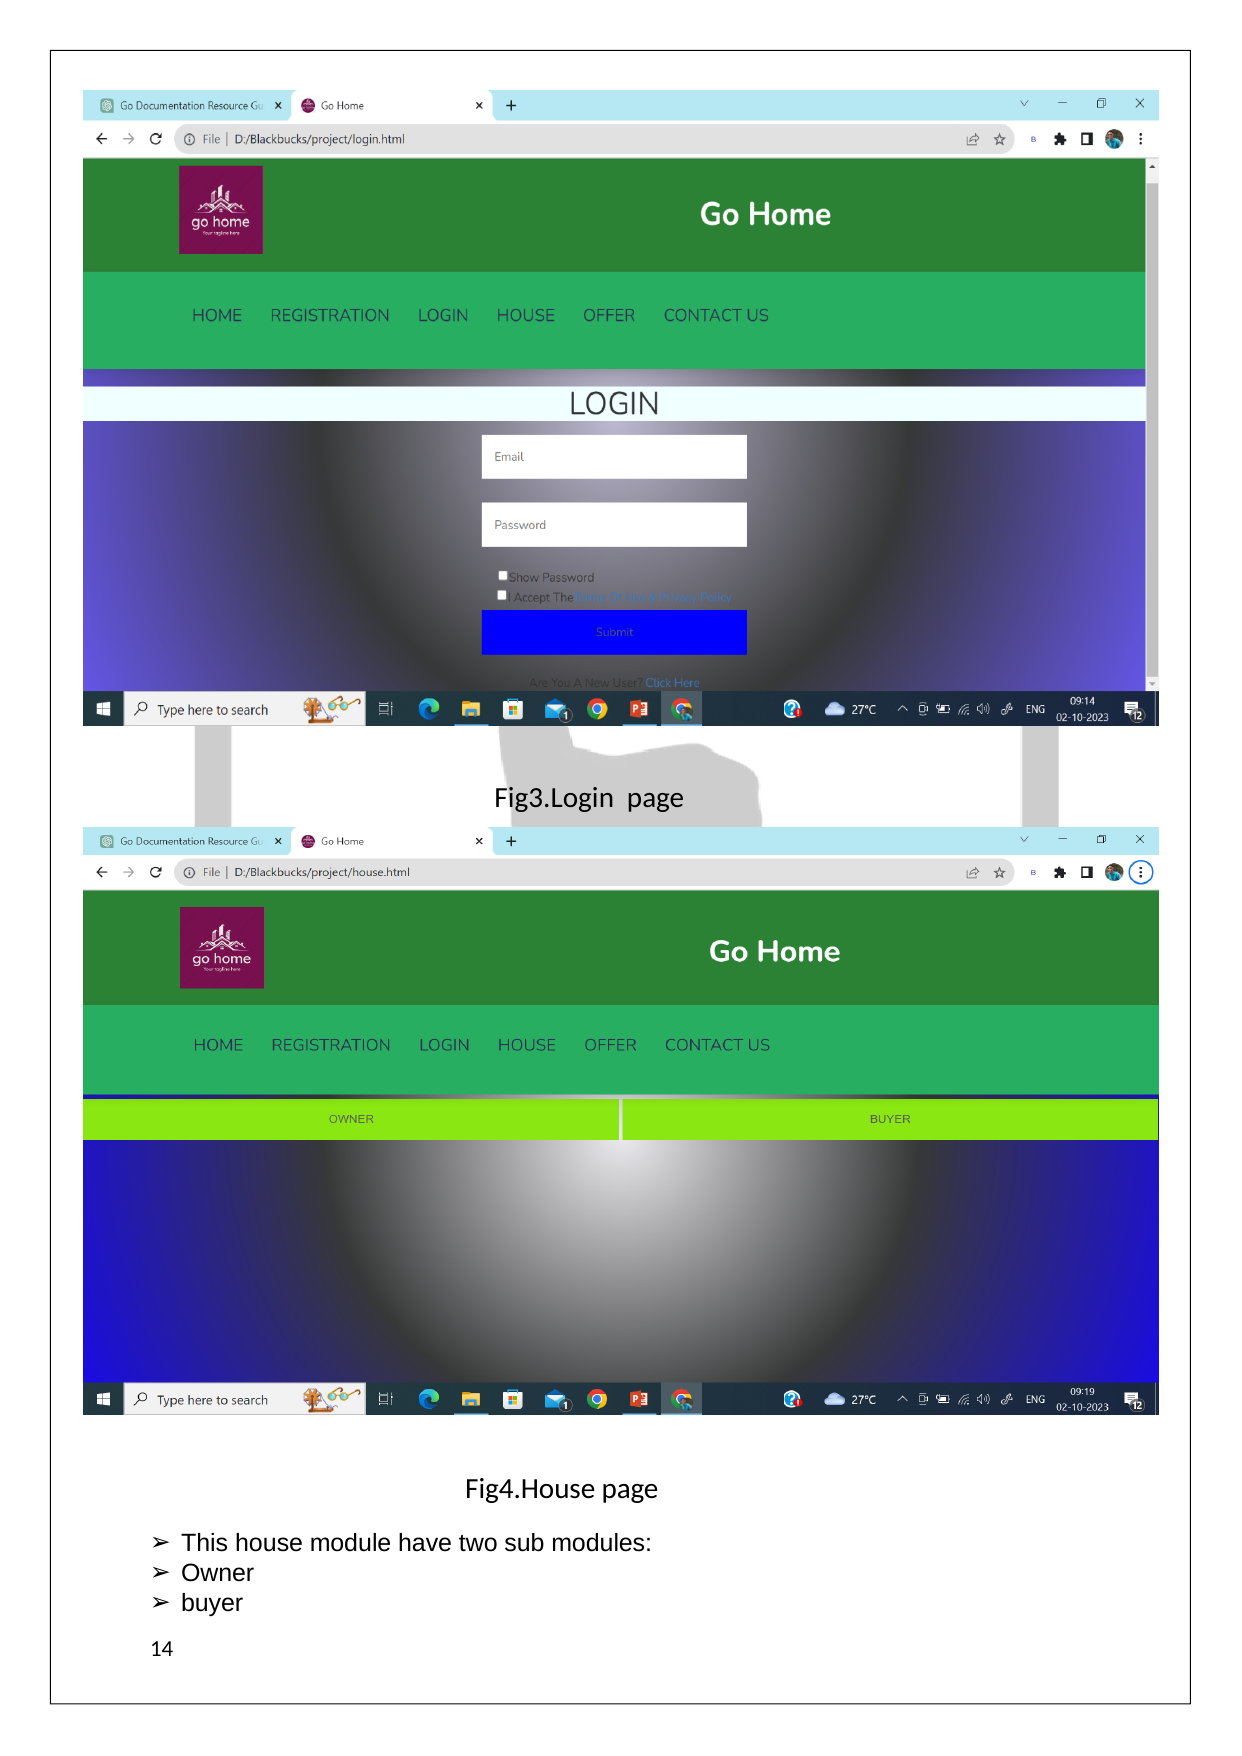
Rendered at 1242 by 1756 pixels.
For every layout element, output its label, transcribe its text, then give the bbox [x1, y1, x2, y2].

text_box Fig3.Login page [120, 771, 784, 822]
picture [83, 90, 1159, 1416]
slide_number 14 [143, 1637, 180, 1756]
text_box Fig4.House page This house module have two sub modules: Owner buyer [147, 1466, 967, 1617]
